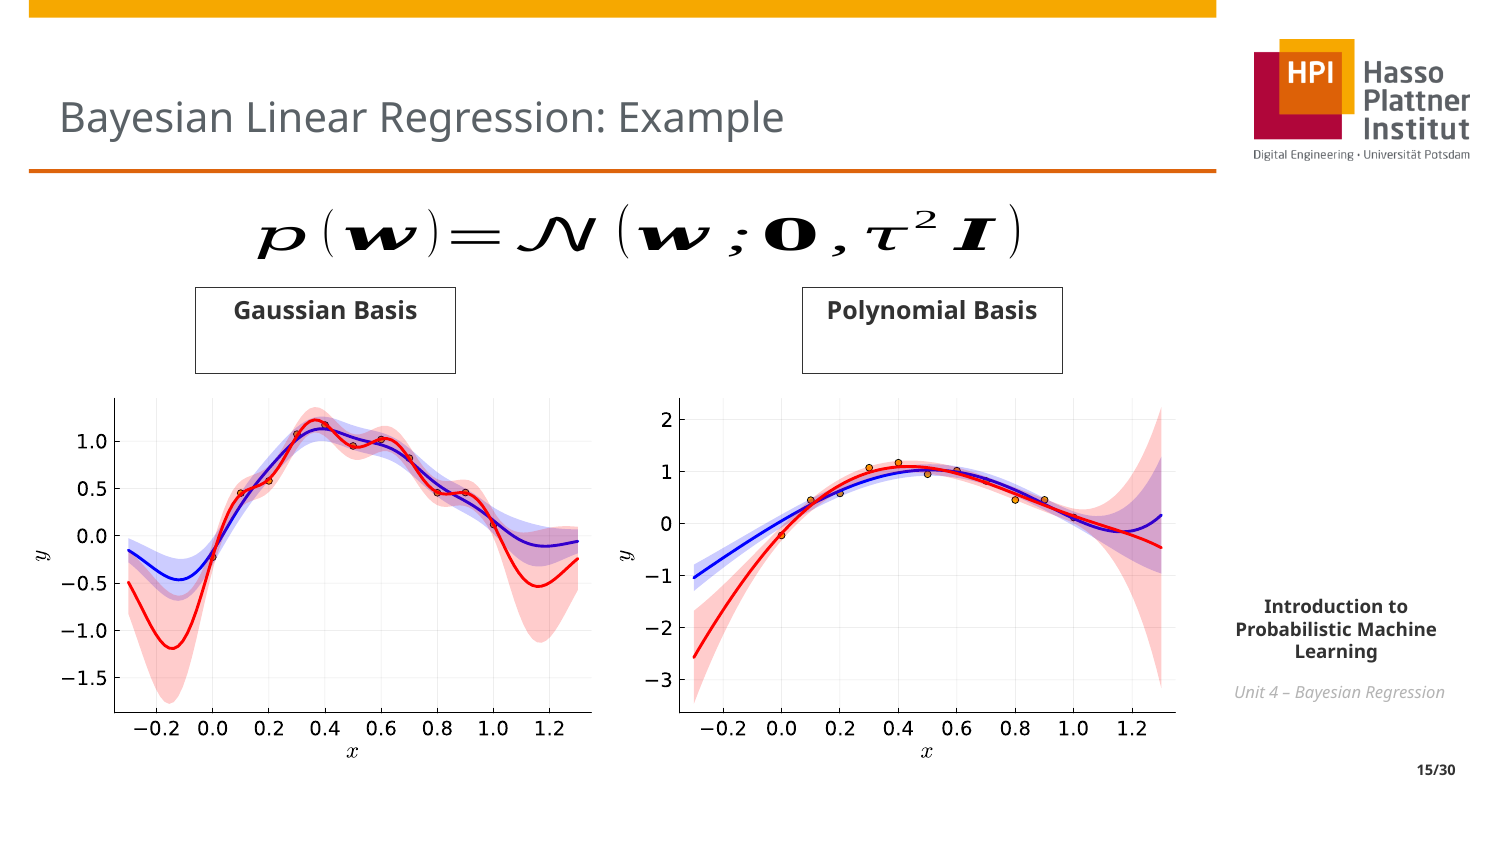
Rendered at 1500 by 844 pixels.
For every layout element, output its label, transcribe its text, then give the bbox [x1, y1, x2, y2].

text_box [619, 397, 1176, 758]
title Bayesian Linear Regression: Example [58, 17, 1187, 170]
picture [1254, 39, 1470, 161]
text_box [35, 397, 592, 758]
